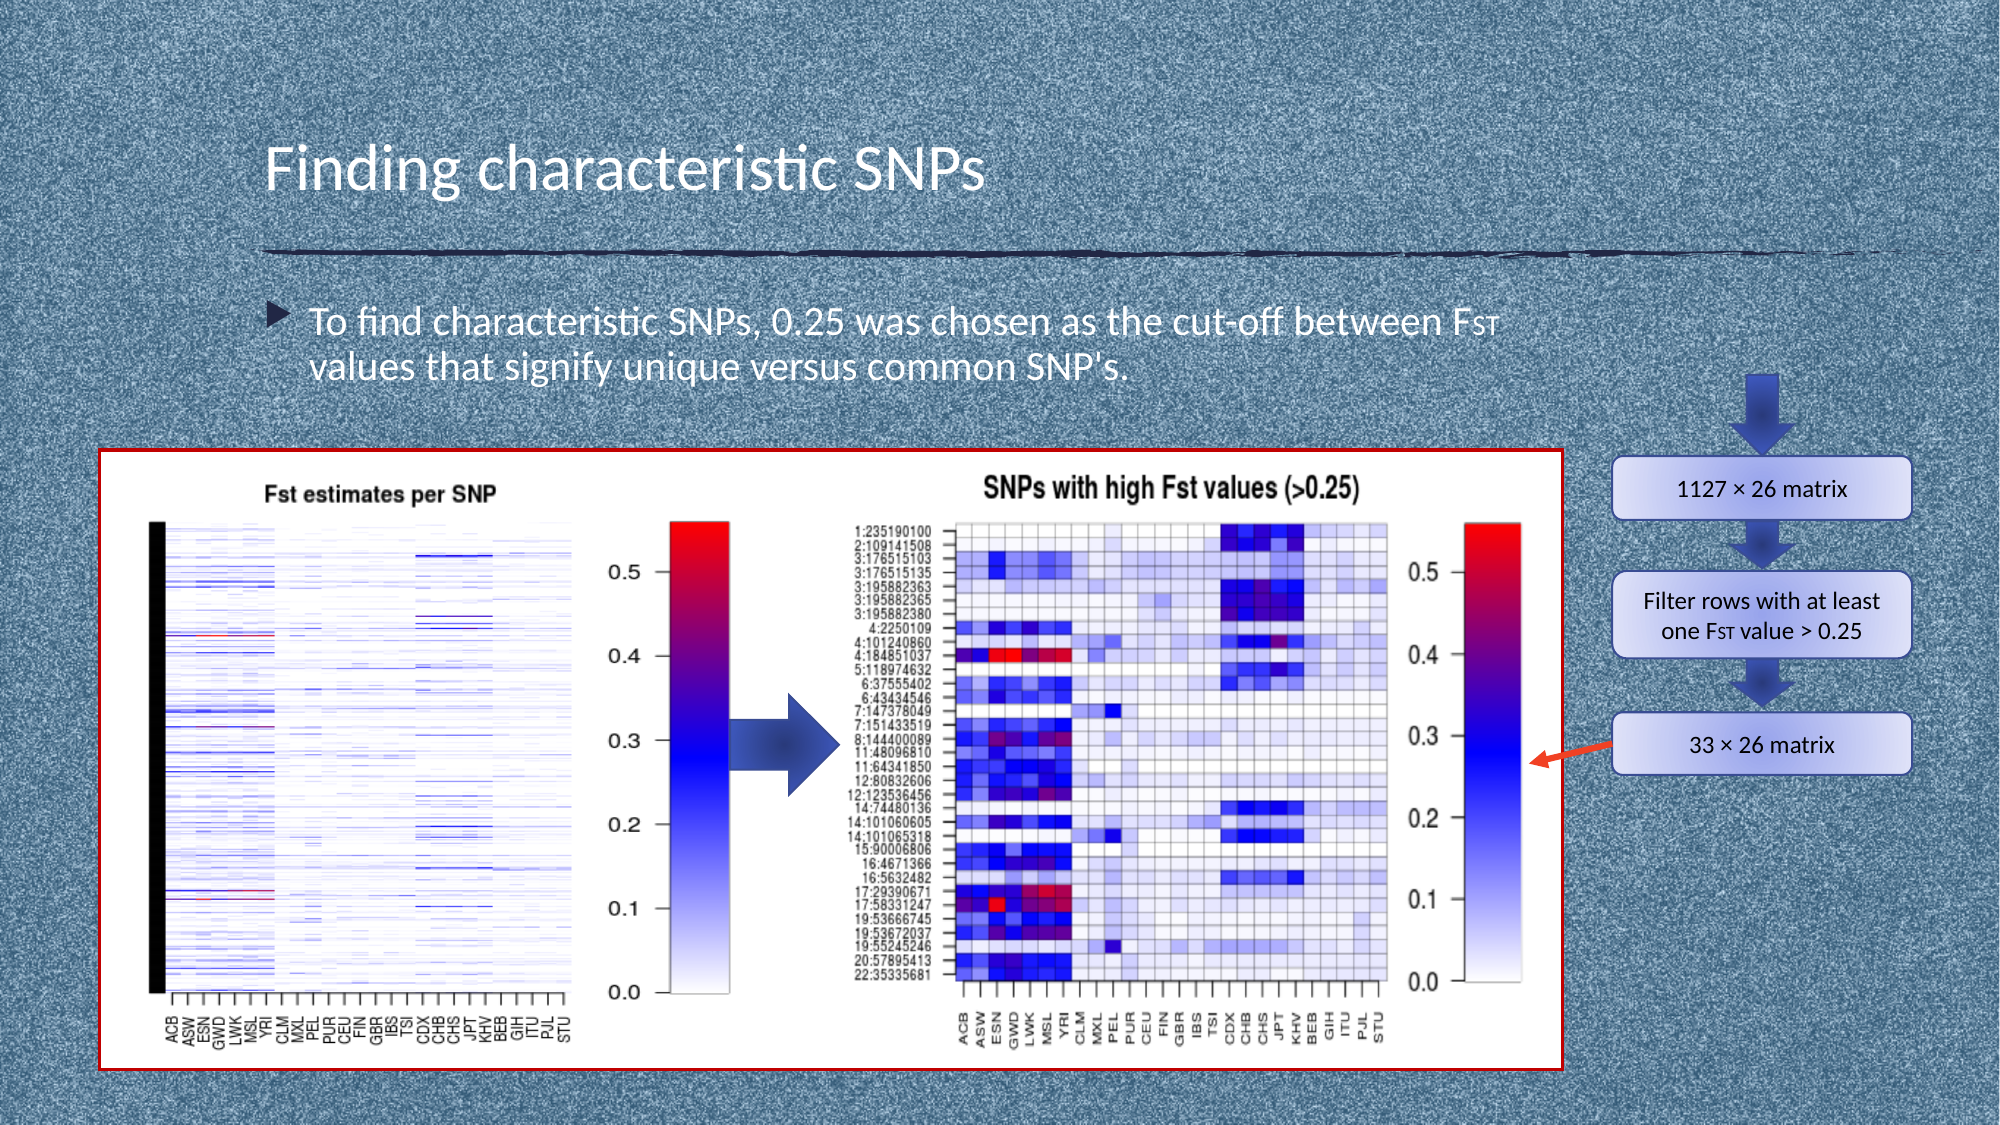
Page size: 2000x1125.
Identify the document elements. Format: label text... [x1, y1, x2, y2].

title Finding characteristic SNPs [249, 45, 1750, 213]
text_box 1127 × 26 matrix [1611, 454, 1914, 521]
text_box 33 × 26 matrix [1611, 711, 1914, 776]
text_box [1531, 746, 1610, 762]
text_box Filter rows with at least one FST value > 0.25 [1611, 569, 1914, 660]
text_box To find characteristic SNPs, 0.25 was chosen as the cut-off between FST values that signify unique versus common SNP's. [249, 291, 1562, 431]
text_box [101, 451, 1561, 1067]
text_box [1728, 373, 1796, 458]
text_box [1727, 520, 1797, 569]
text_box [1727, 658, 1797, 708]
